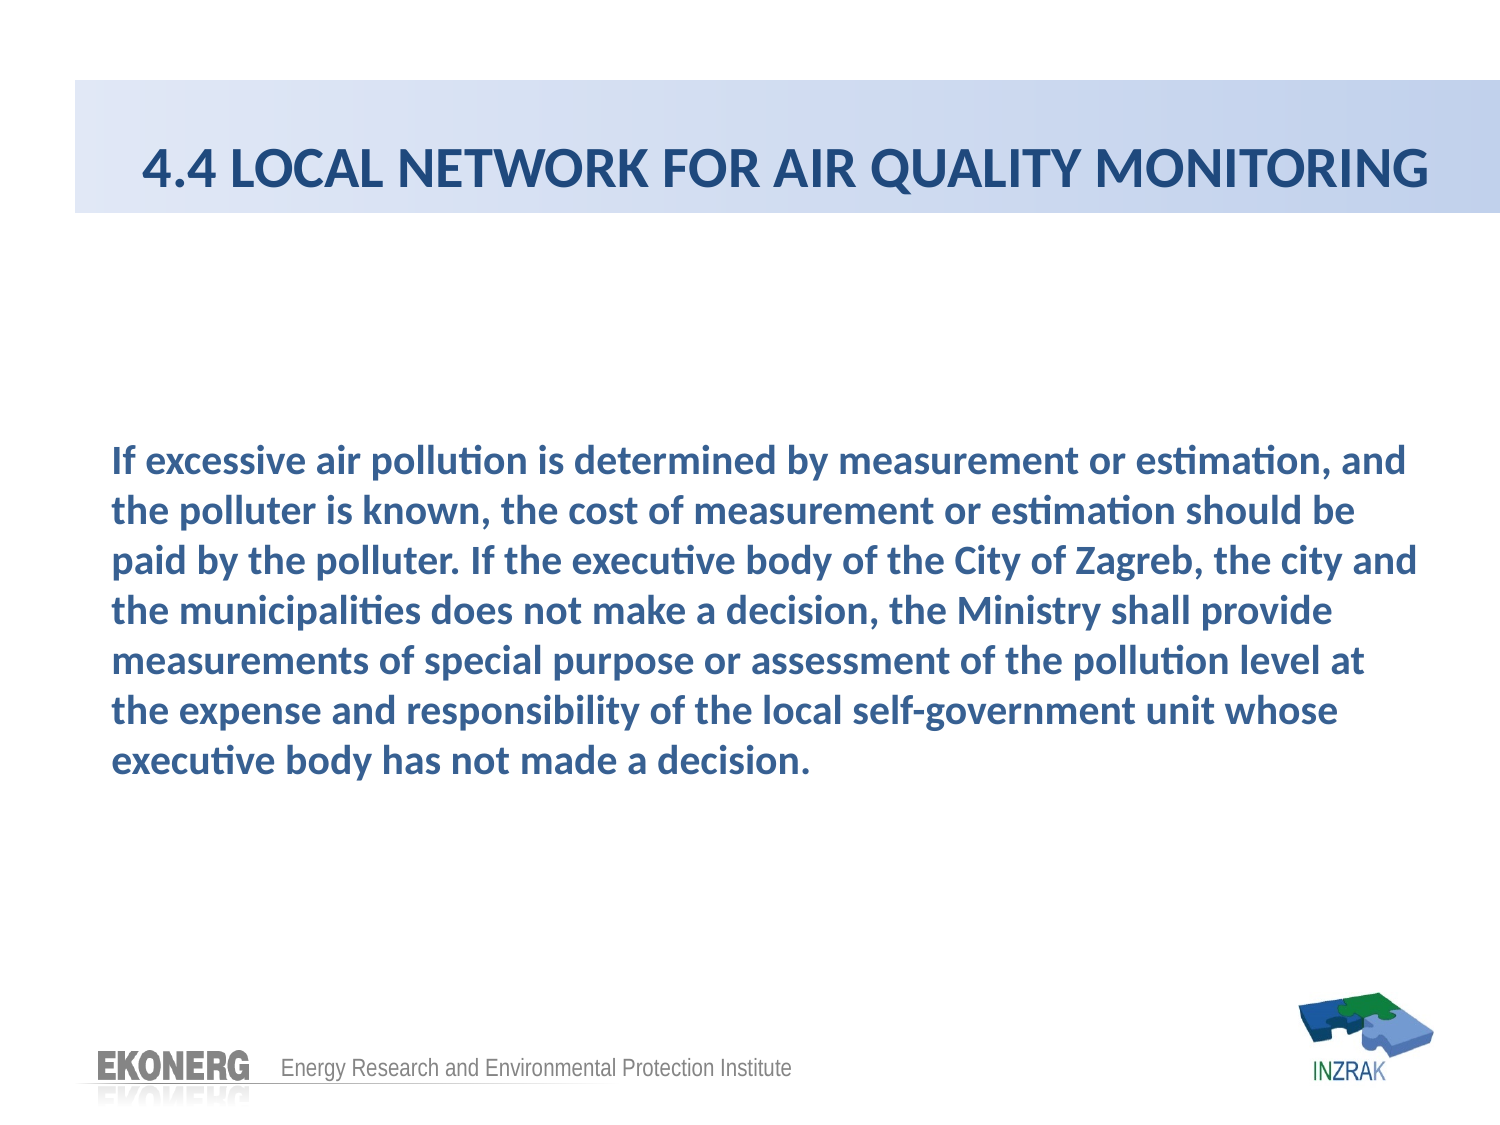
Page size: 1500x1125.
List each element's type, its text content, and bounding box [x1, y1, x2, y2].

title 4.4 LOCAL NETWORK FOR AIR QUALITY MONITORING [75, 80, 1500, 213]
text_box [61, 1038, 875, 1112]
text_box If excessive air pollution is determined by measurement or estimation, and the polluter is known, the cost of measurement or estimation should be paid by the polluter. If the executive body of the City of Zagreb, the city and the municipalities does not make a decision, the Ministry shall provide measurements of special purpose or assessment of the pollution level at the expense and responsibility of the local self-government unit whose executive body has not made a decision. [96, 425, 1439, 790]
picture [1298, 992, 1434, 1088]
